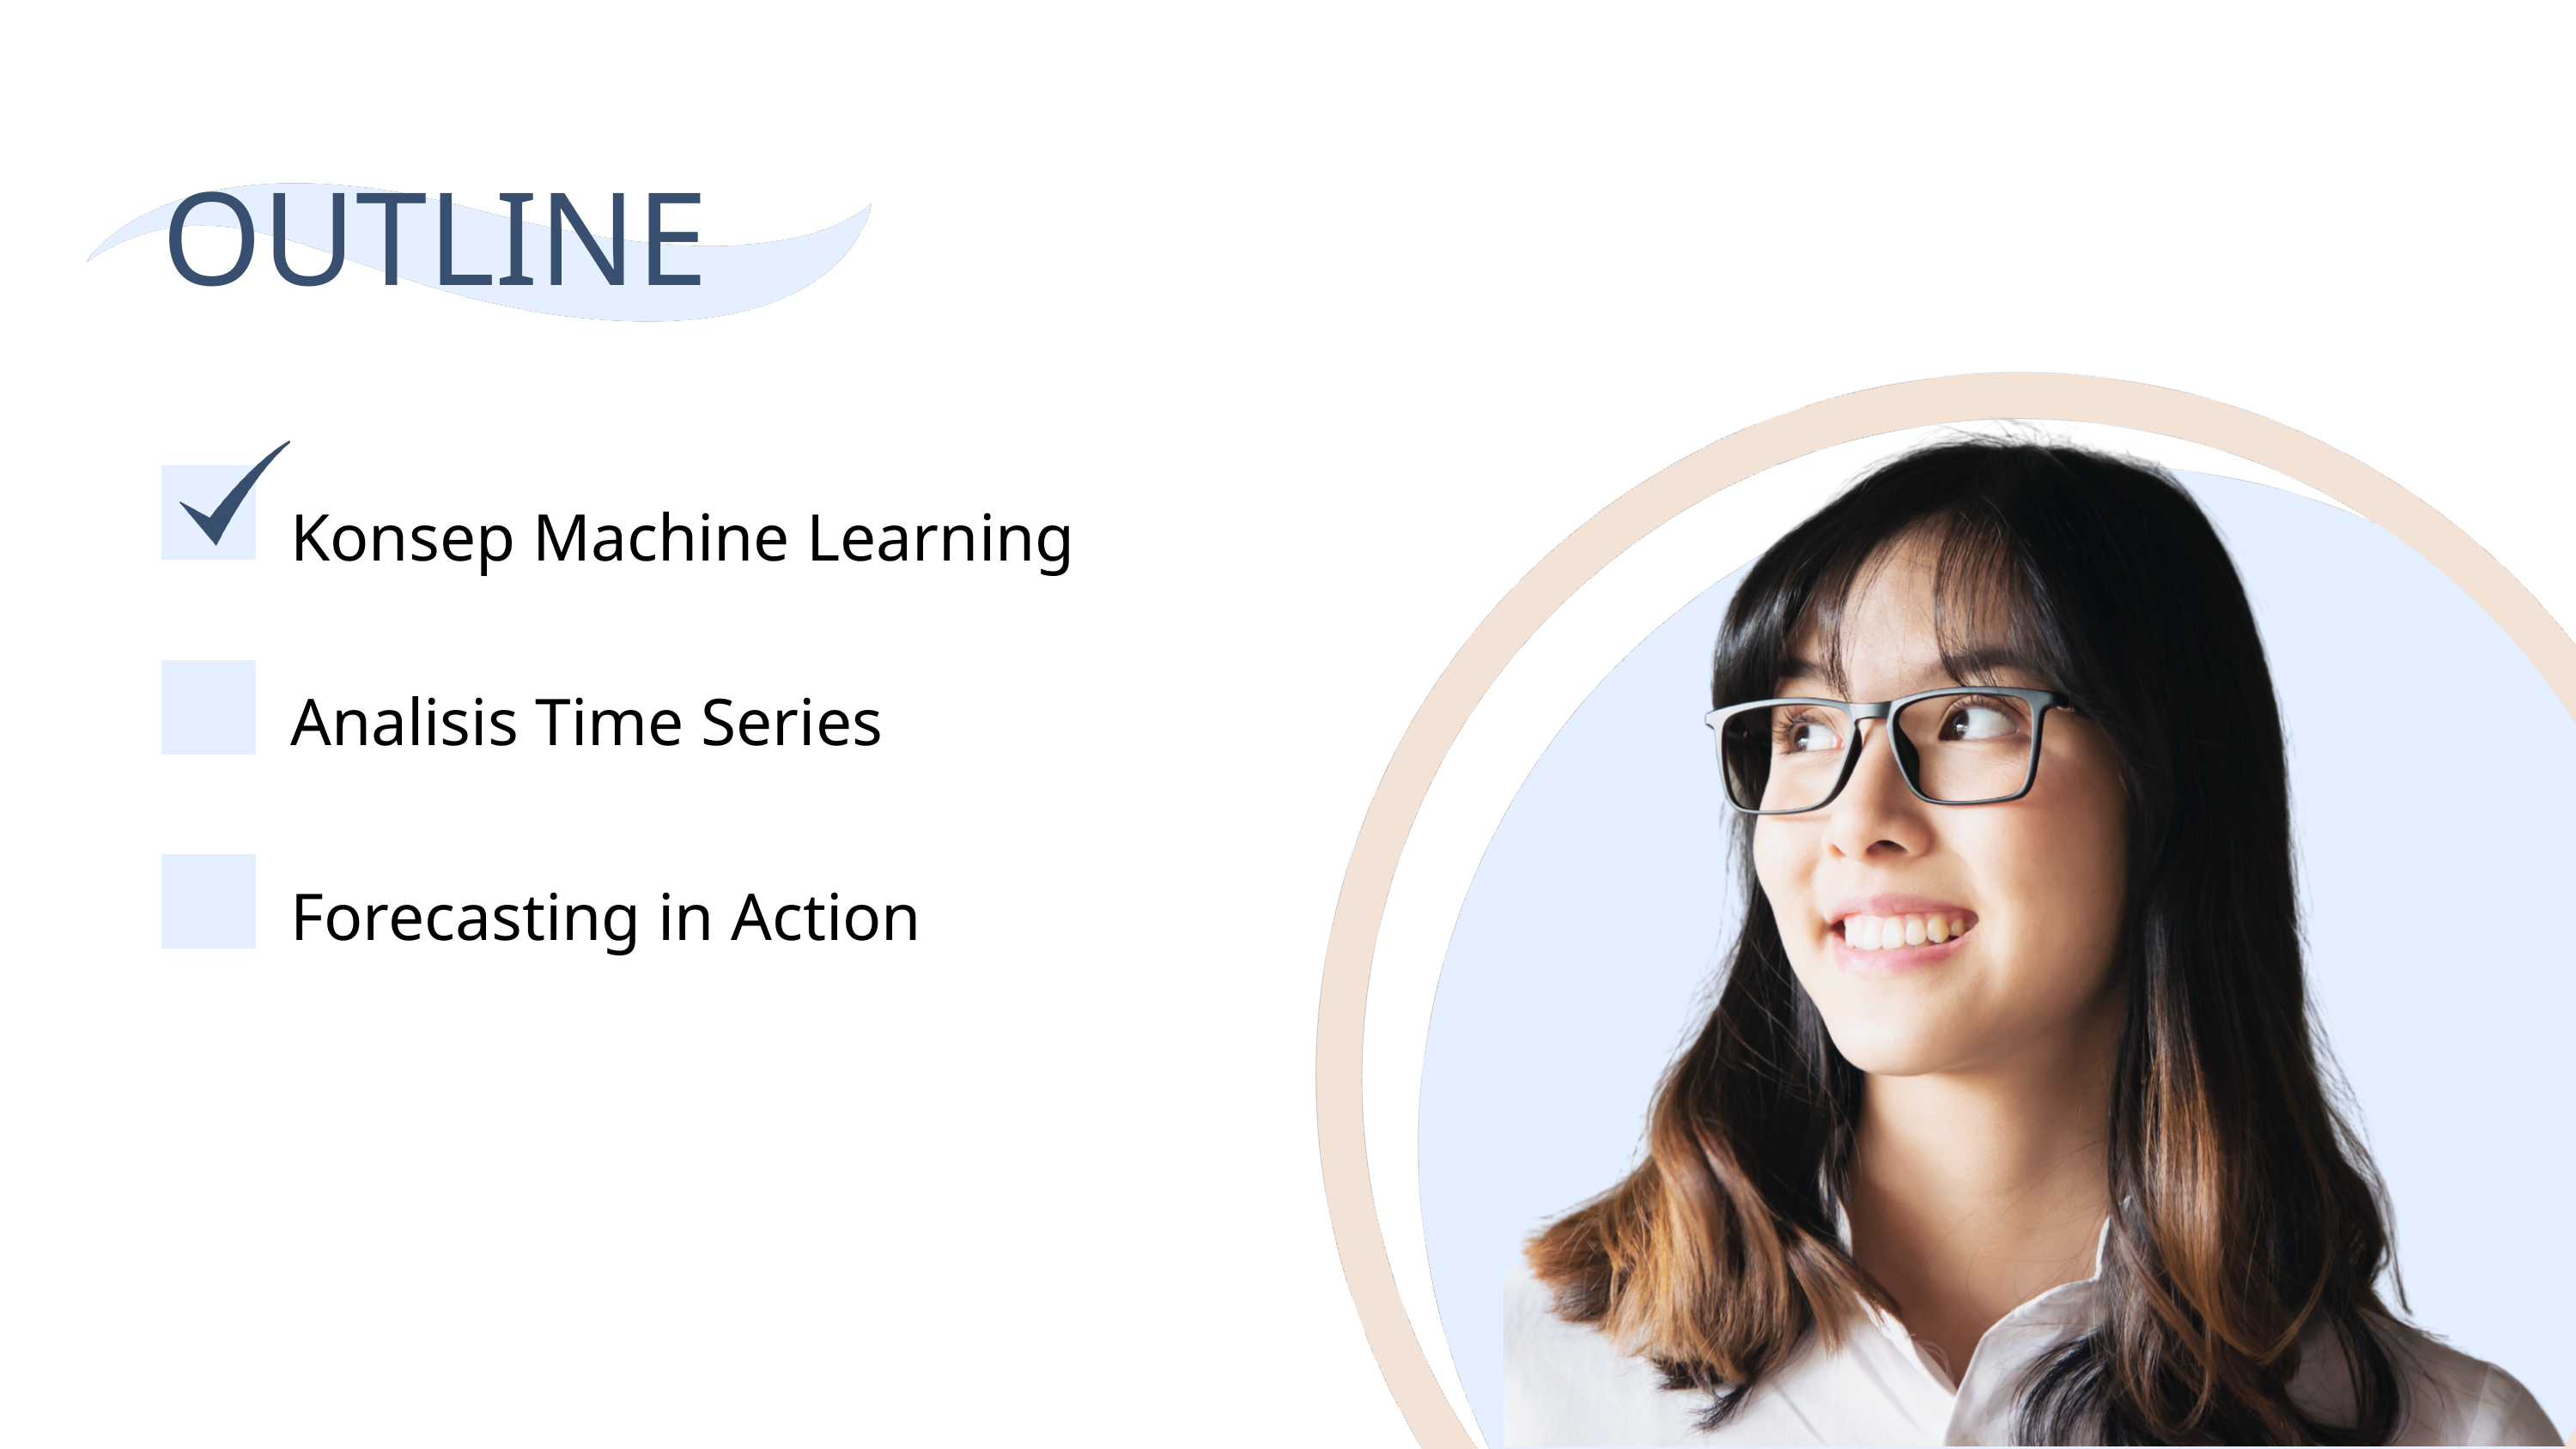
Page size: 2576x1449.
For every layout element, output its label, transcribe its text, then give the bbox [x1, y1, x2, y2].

text_box Forecasting in Action [290, 824, 1302, 953]
text_box OUTLINE [824, 156, 1305, 312]
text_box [161, 853, 257, 949]
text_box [161, 659, 257, 755]
text_box Analisis Time Series [290, 629, 1302, 759]
picture [1160, 37, 2576, 1449]
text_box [161, 437, 1305, 561]
picture [686, 561, 696, 565]
picture [87, 0, 821, 437]
